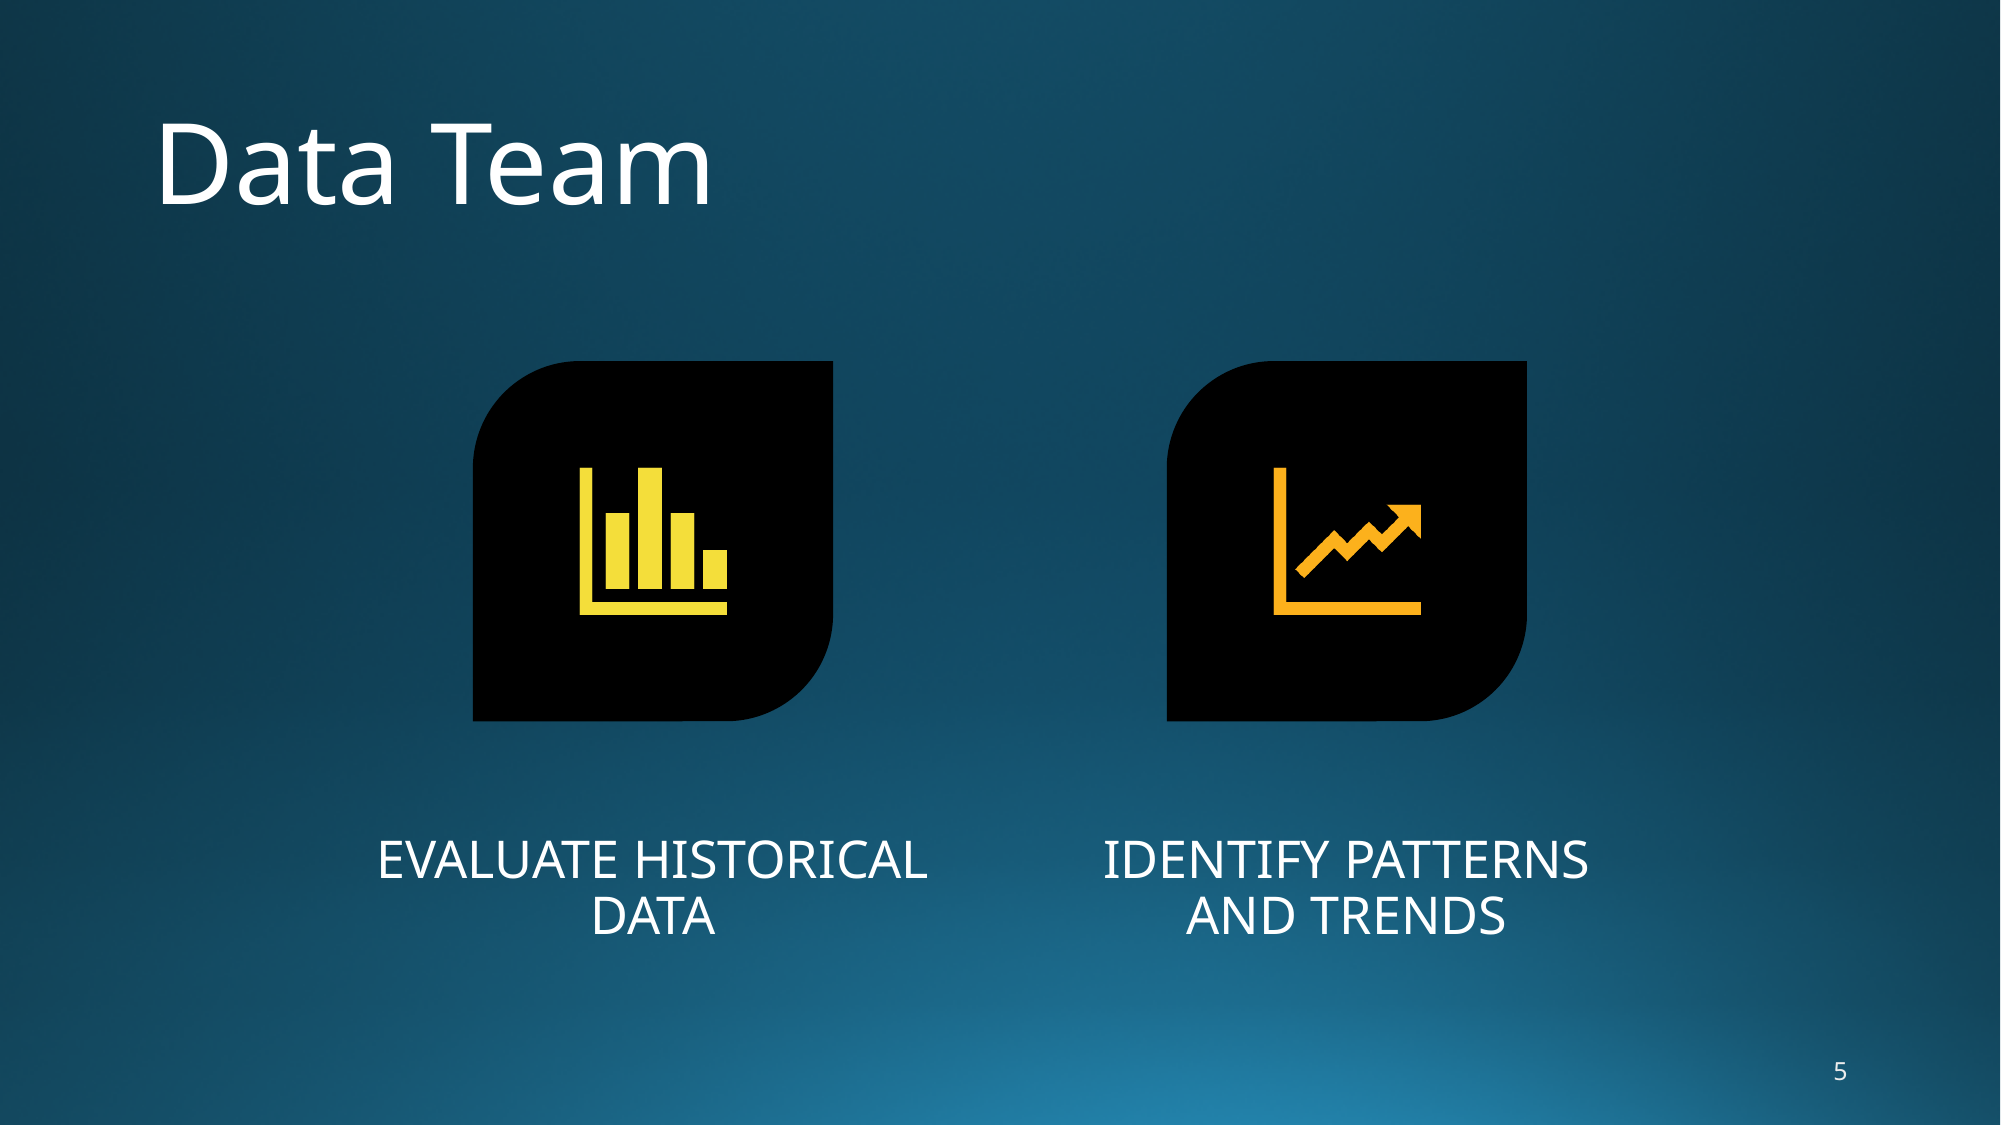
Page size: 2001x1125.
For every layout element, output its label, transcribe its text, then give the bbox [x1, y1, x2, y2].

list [160, 299, 1840, 1014]
title Data Team [137, 59, 1863, 278]
picture [0, 0, 2001, 1125]
slide_number 5 [1412, 1042, 1863, 1103]
